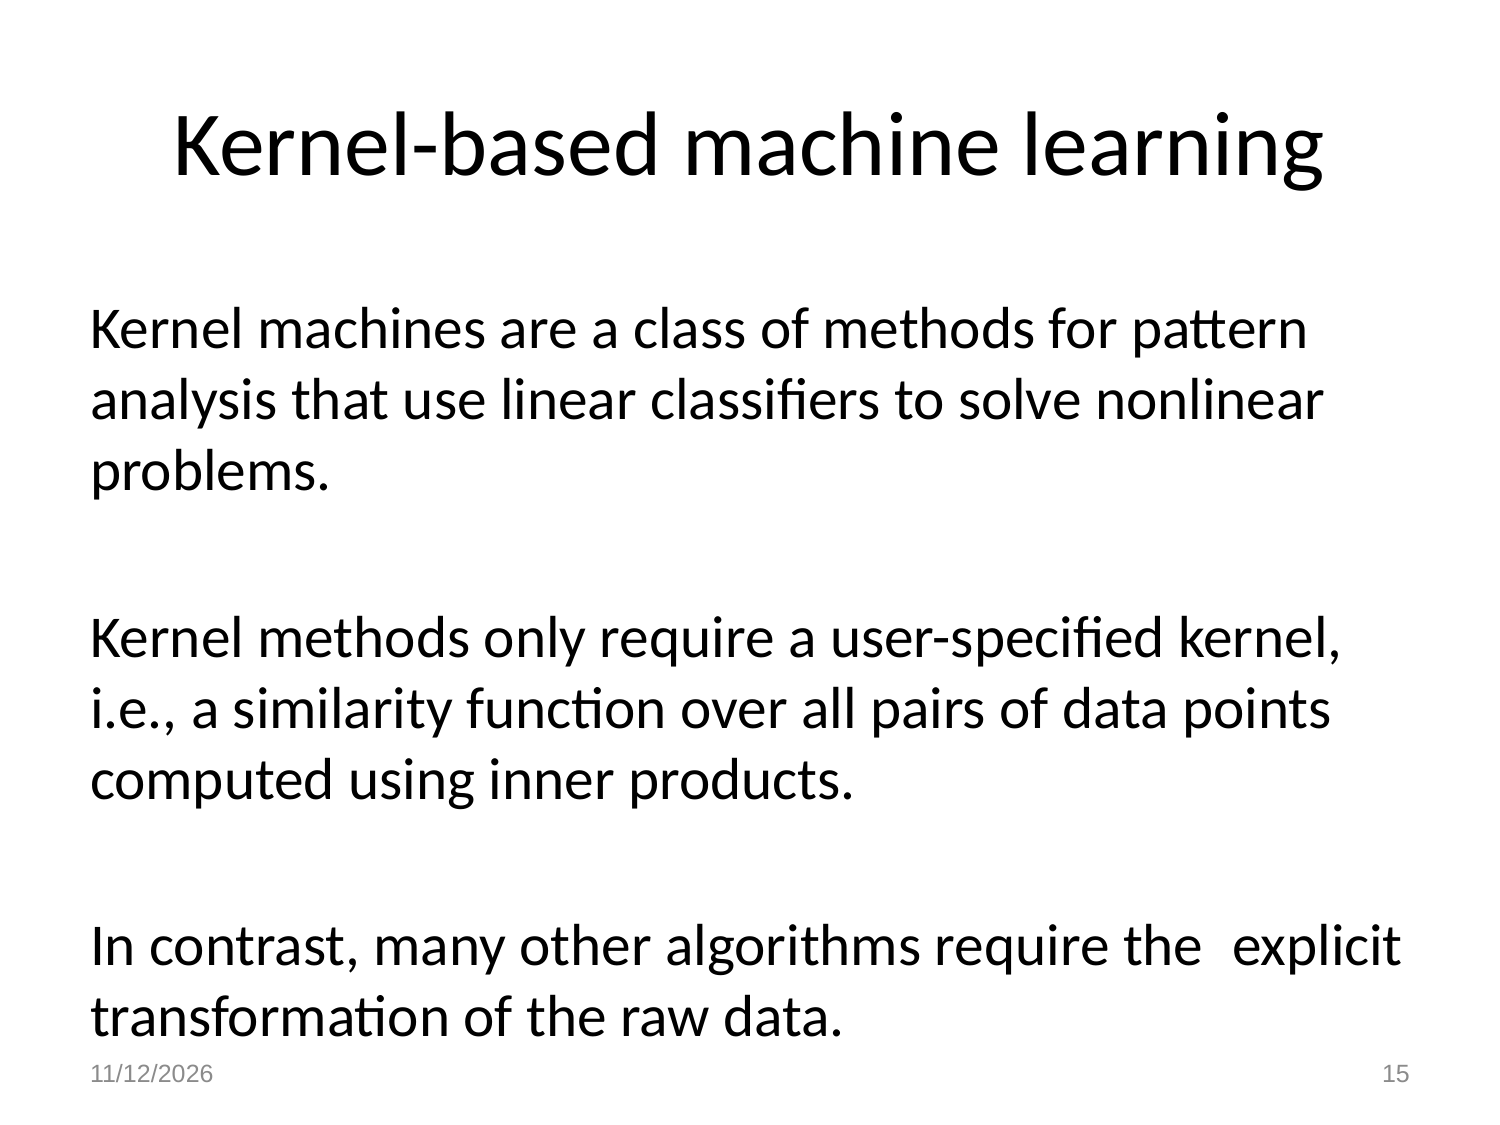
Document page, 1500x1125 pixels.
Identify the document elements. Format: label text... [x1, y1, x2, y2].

slide_number 15 [1074, 1042, 1425, 1103]
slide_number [75, 1042, 425, 1103]
title Kernel-based machine learning [75, 45, 1425, 233]
list Kernel machines are a class of methods for pattern analysis that use linear classifiers to solve nonlinear problems. Kernel methods only require a user-specified kernel, i.e., a similarity function over all pairs of data points computed using inner products. In contrast, many other algorithms require the explicit transformation of the raw data. [75, 281, 1425, 1065]
